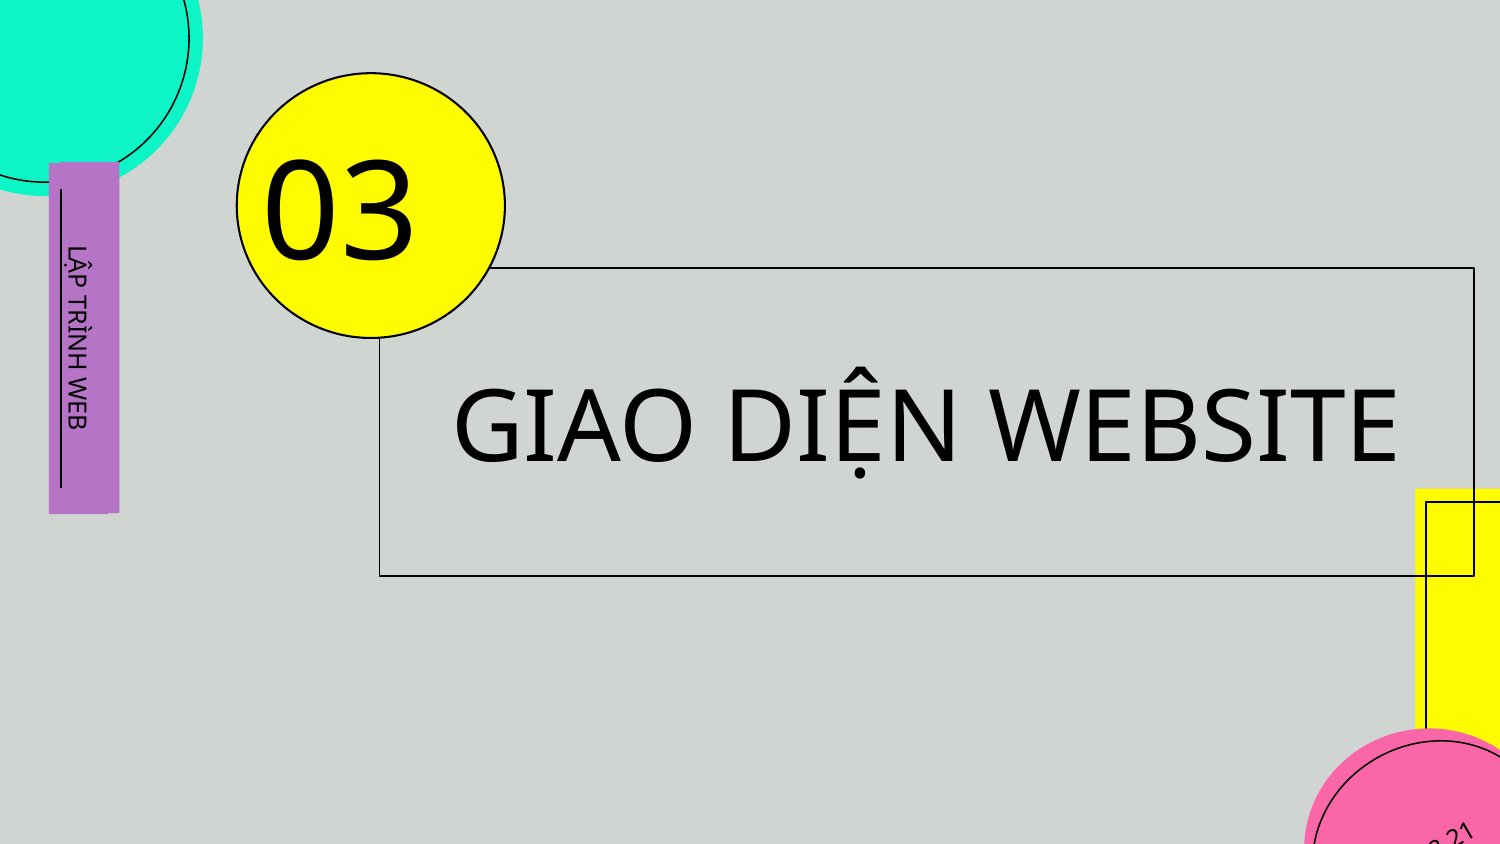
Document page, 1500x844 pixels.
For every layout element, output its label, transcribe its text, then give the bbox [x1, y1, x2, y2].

text_box [271, 71, 471, 114]
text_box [0, 308, 255, 369]
text_box [234, 151, 246, 260]
title GIAO DIỆN WEBSITE [379, 267, 1475, 577]
text_box 03 [246, 114, 540, 295]
text_box [269, 295, 473, 341]
